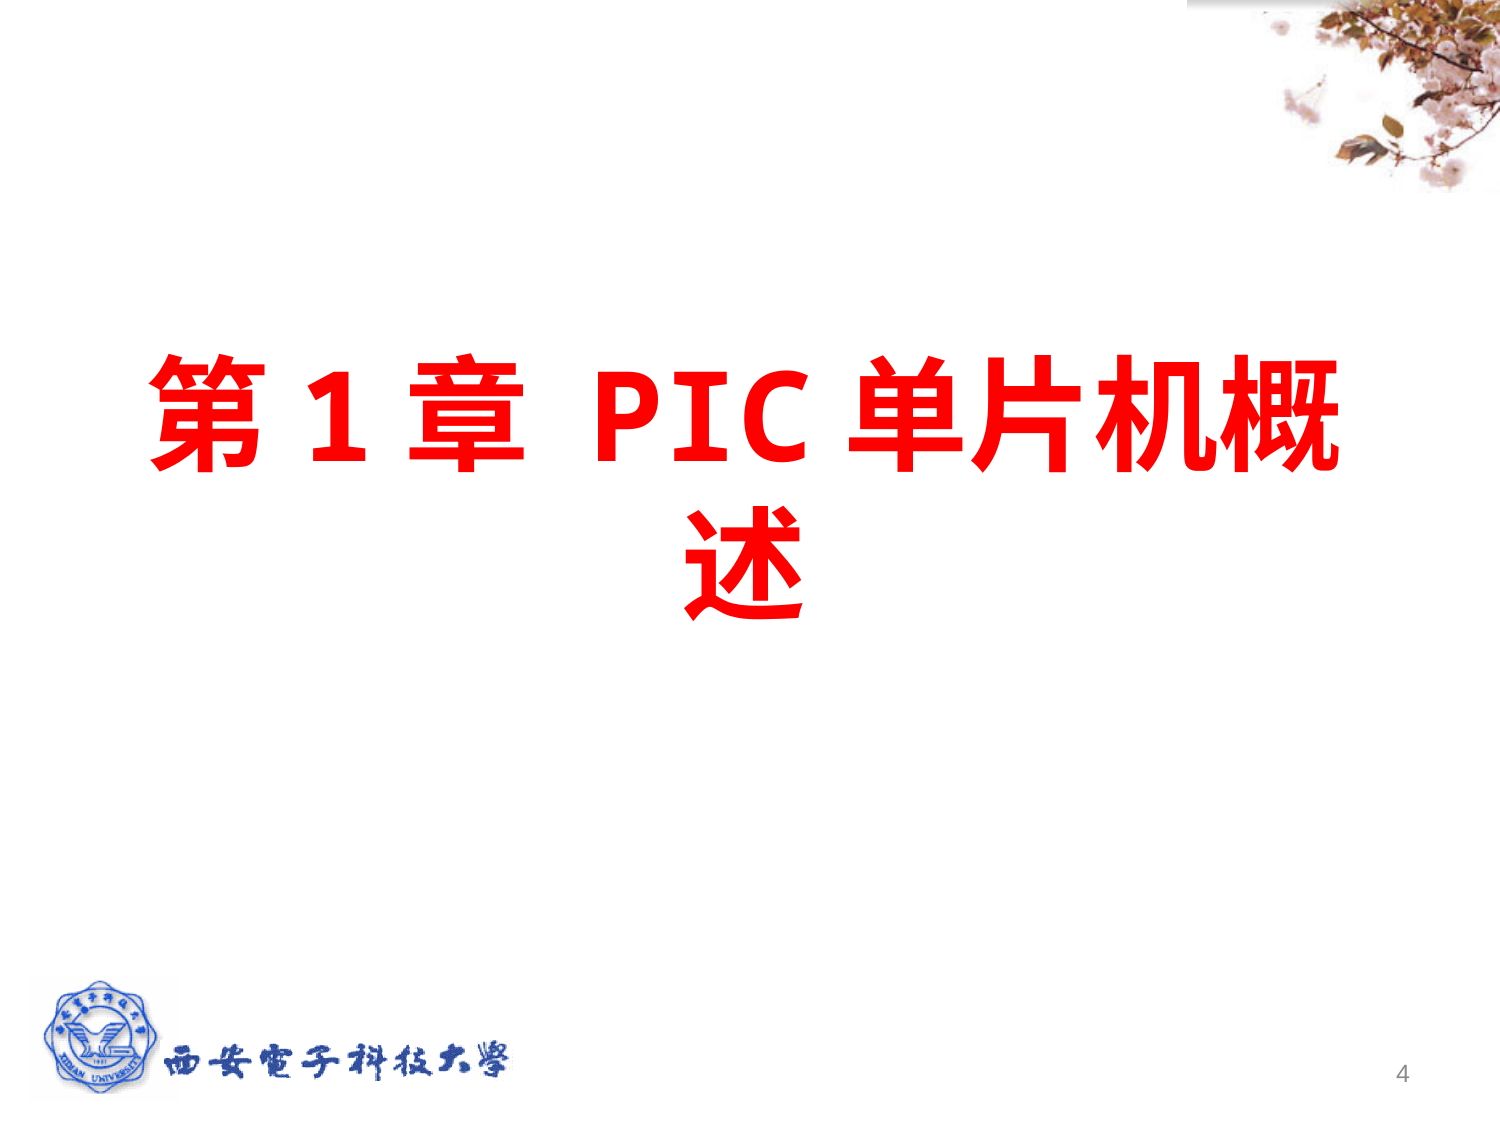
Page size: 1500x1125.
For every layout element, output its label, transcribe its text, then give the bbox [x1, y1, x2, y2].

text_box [29, 975, 514, 1102]
slide_number 4 [1074, 1042, 1425, 1103]
picture [1187, 0, 1500, 193]
title 第1章 PIC单片机概述 [93, 351, 1395, 622]
